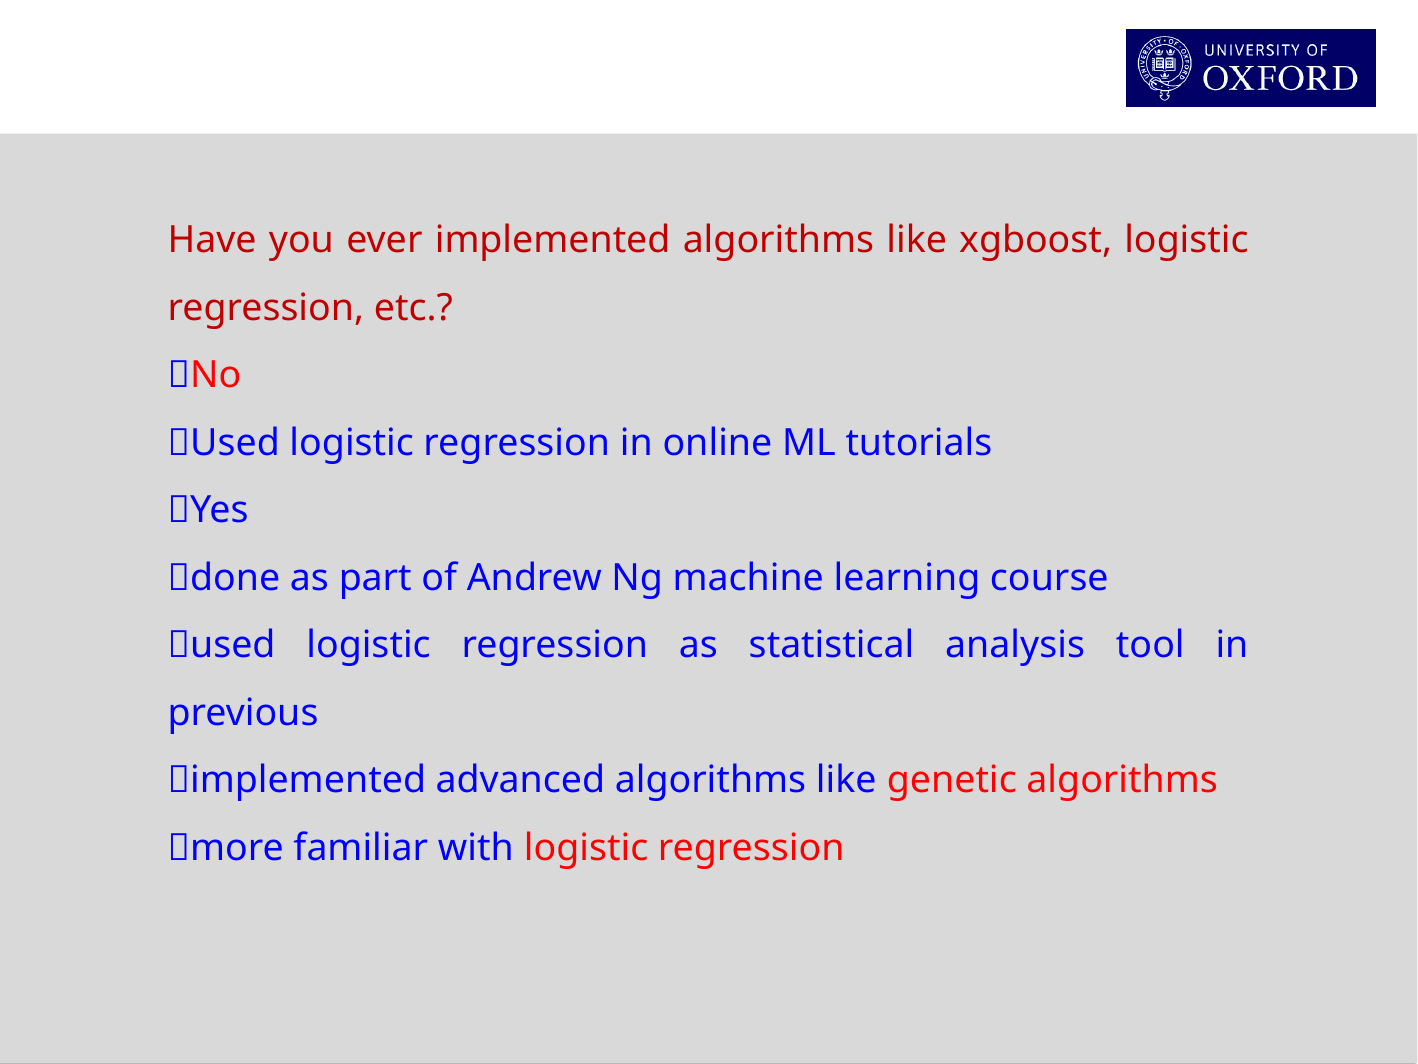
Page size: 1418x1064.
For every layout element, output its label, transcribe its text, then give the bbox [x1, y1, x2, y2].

text_box Have you ever implemented algorithms like xgboost, logistic regression, etc.? No Used logistic regression in online ML tutorials Yes done as part of Andrew Ng machine learning course used logistic regression as statistical analysis tool in previous implemented advanced algorithms like genetic algorithms more familiar with logistic regression [152, 185, 1265, 875]
picture [1126, 29, 1376, 107]
